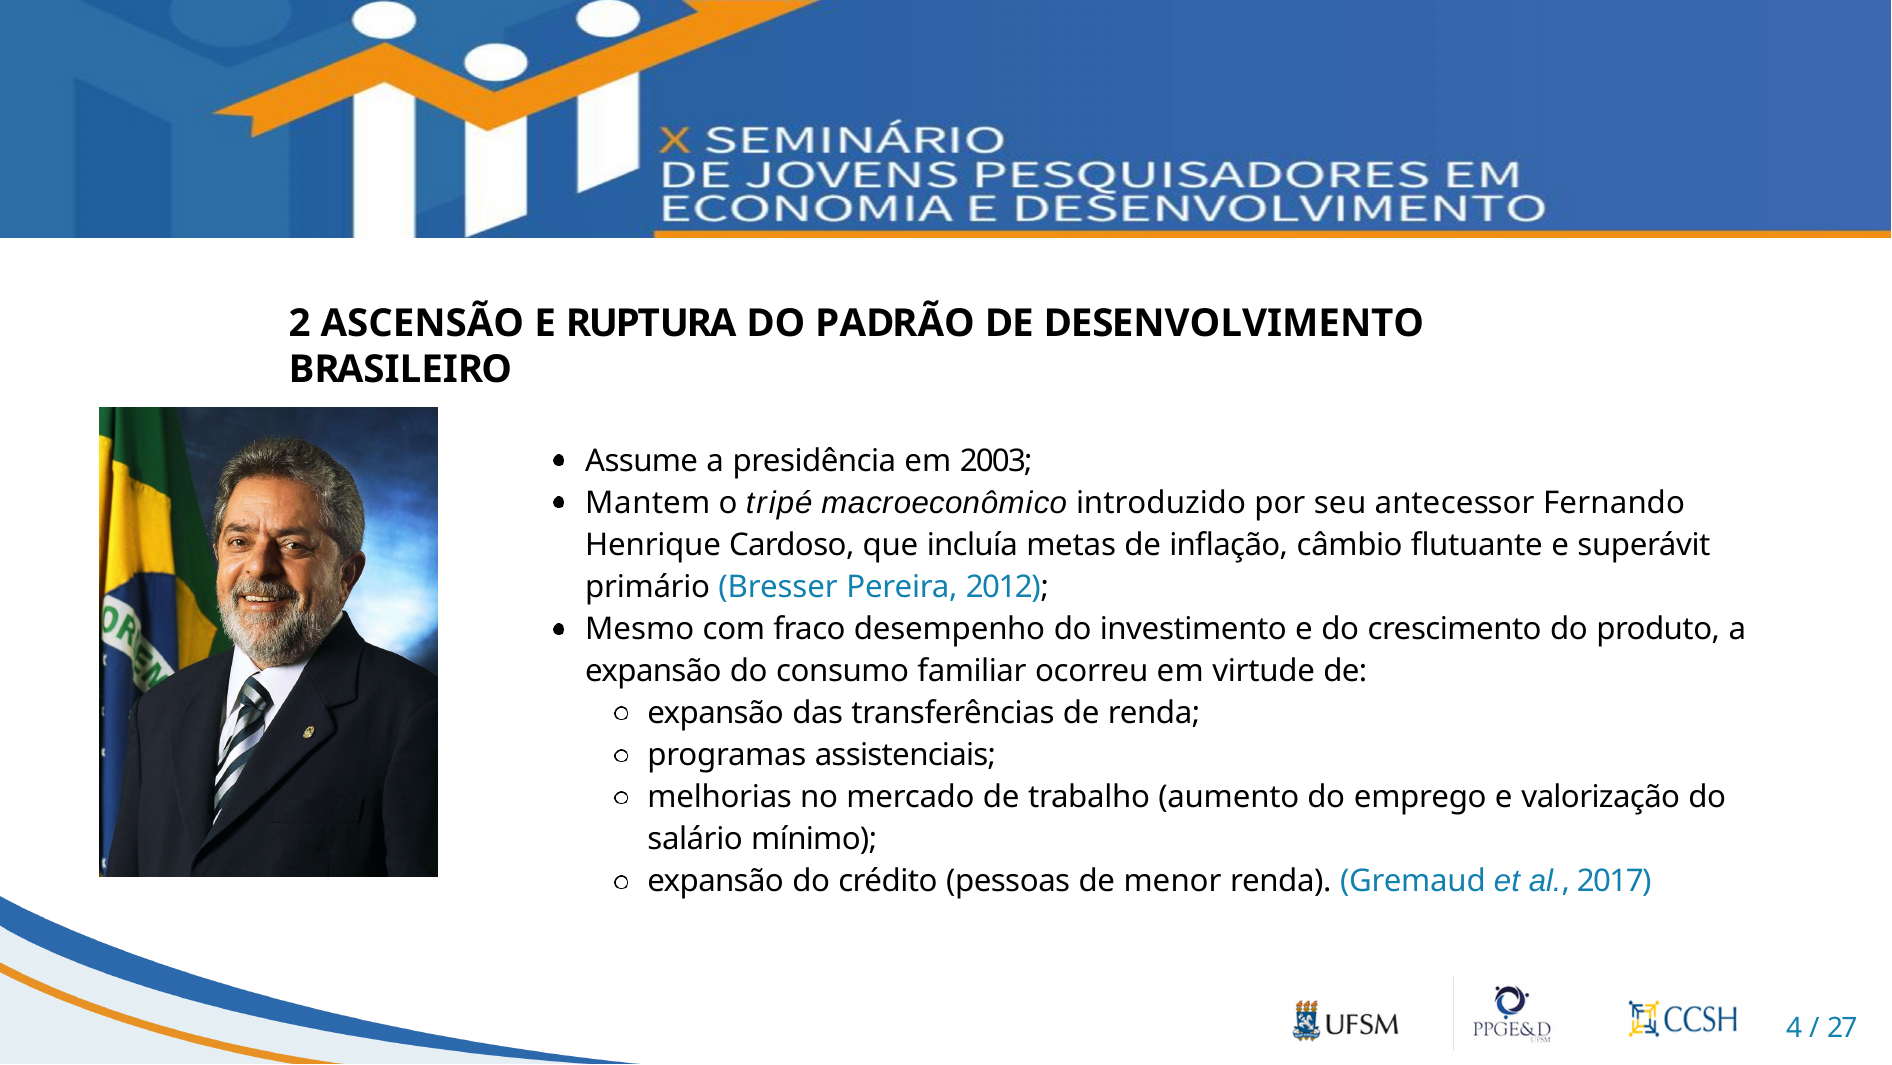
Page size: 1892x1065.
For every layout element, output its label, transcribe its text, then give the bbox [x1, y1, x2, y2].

text_box Assume a presidência em 2003; Mantem o tripé macroeconômico introduzido por seu antecessor Fernando Henrique Cardoso, que incluía metas de inflação, câmbio flutuante e superávit primário (Bresser Pereira, 2012); Mesmo com fraco desempenho do investimento e do crescimento do produto, a expansão do consumo familiar ocorreu em virtude de: expansão das transferências de renda; programas assistenciais; melhorias no mercado de trabalho (aumento do emprego e valorização do salário mínimo); expansão do crédito (pessoas de menor renda). (Gremaud et al., 2017) [583, 433, 1765, 894]
picture [552, 623, 565, 635]
picture [99, 407, 438, 877]
picture [0, 0, 1891, 238]
picture [614, 791, 628, 805]
picture [0, 895, 1791, 1065]
picture [614, 748, 628, 762]
picture [614, 706, 628, 720]
picture [552, 496, 565, 509]
title 2 ASCENSÃO E RUPTURA DO PADRÃO DE DESENVOLVIMENTO BRASILEIRO [286, 294, 1605, 476]
picture [552, 454, 565, 466]
picture [614, 875, 628, 889]
text_box 1 / 27 [1797, 1005, 1868, 1065]
